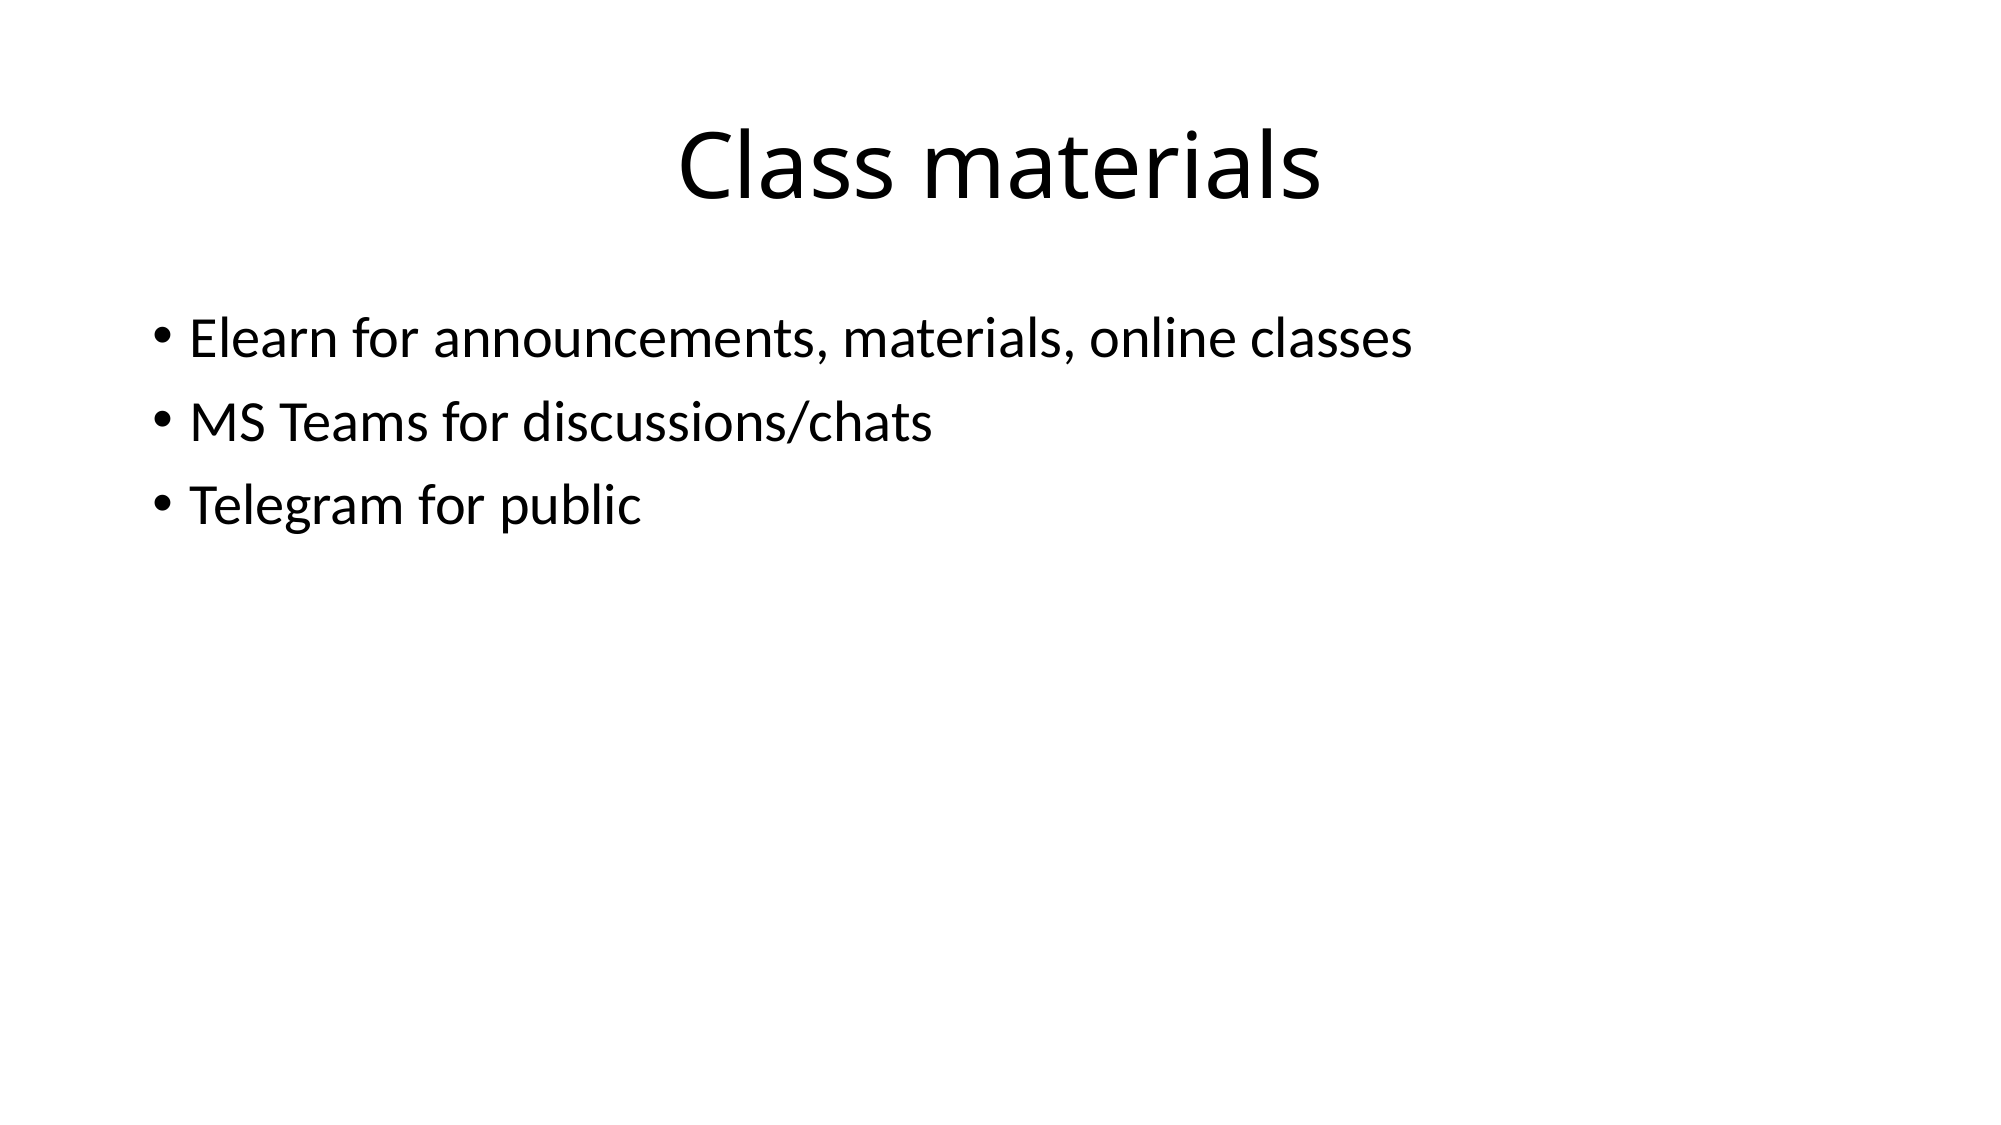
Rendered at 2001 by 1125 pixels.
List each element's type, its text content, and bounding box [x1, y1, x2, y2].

list Elearn for announcements, materials, online classes MS Teams for discussions/chats Telegram for public [137, 299, 1863, 1014]
title Class materials [137, 59, 1863, 278]
